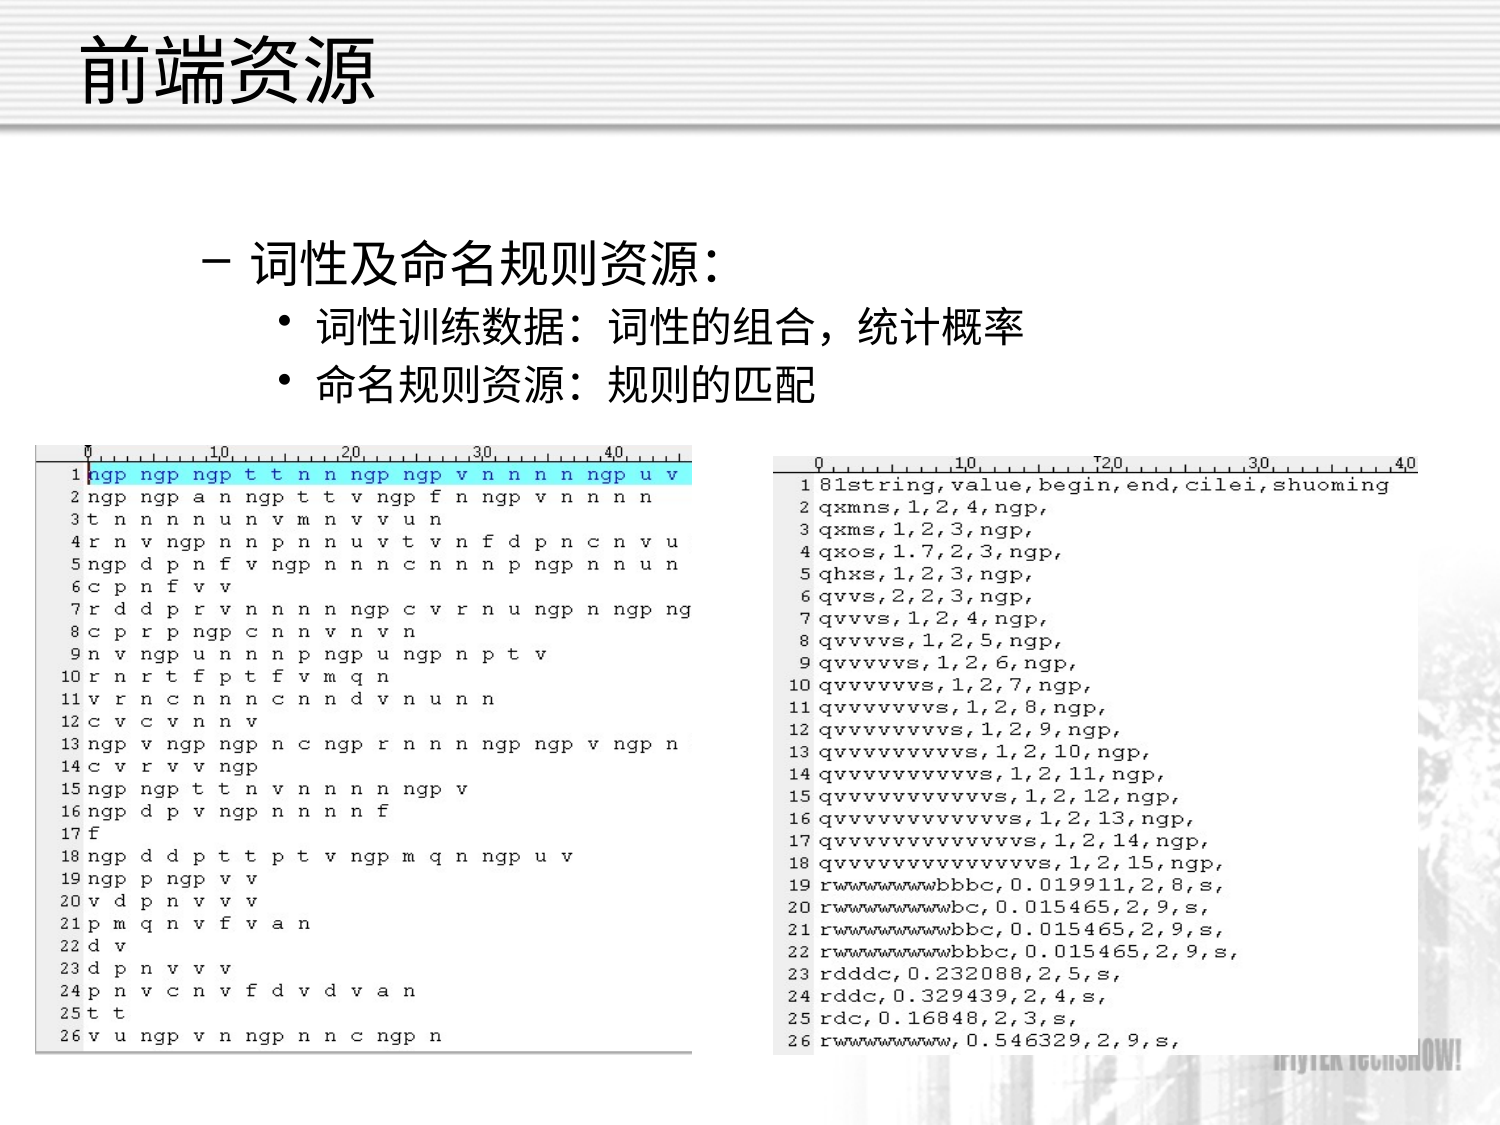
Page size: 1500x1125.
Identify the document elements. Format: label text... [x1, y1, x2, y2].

title 前端资源 [62, 12, 1388, 126]
list 词性及命名规则资源： 词性训练数据：词性的组合，统计概率 命名规则资源：规则的匹配 [112, 224, 1388, 901]
picture [0, 0, 1500, 1125]
